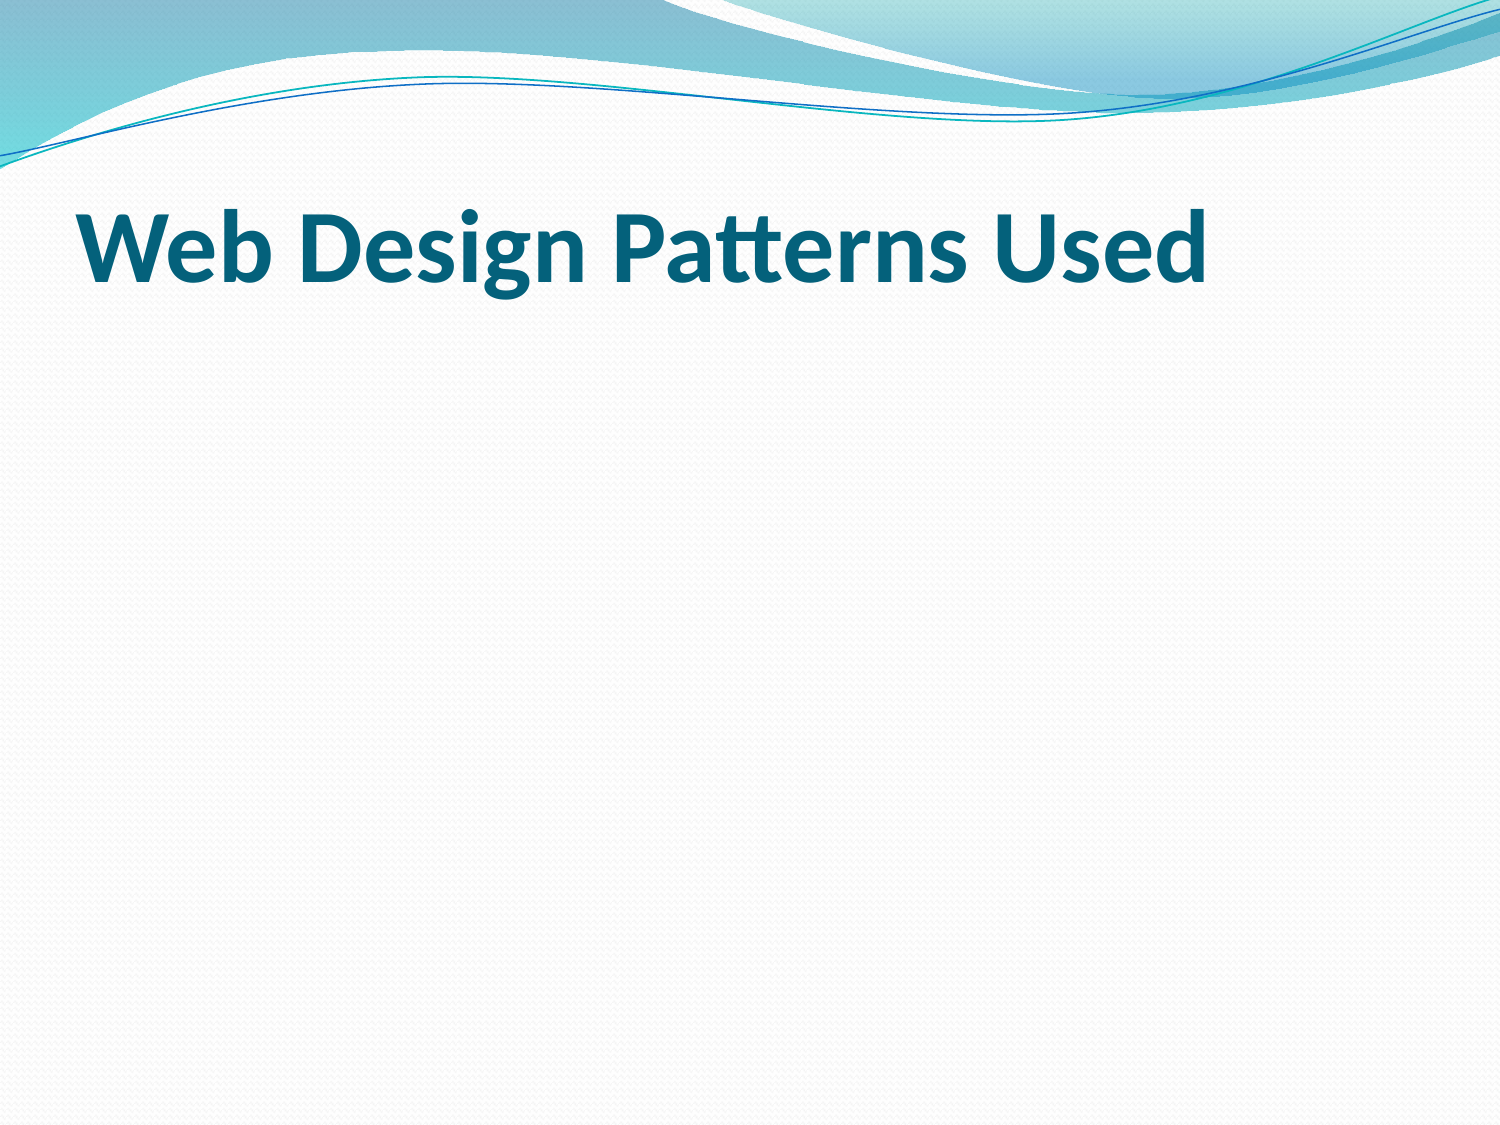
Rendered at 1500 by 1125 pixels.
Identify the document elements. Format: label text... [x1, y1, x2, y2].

title Web Design Patterns Used [75, 115, 1425, 303]
